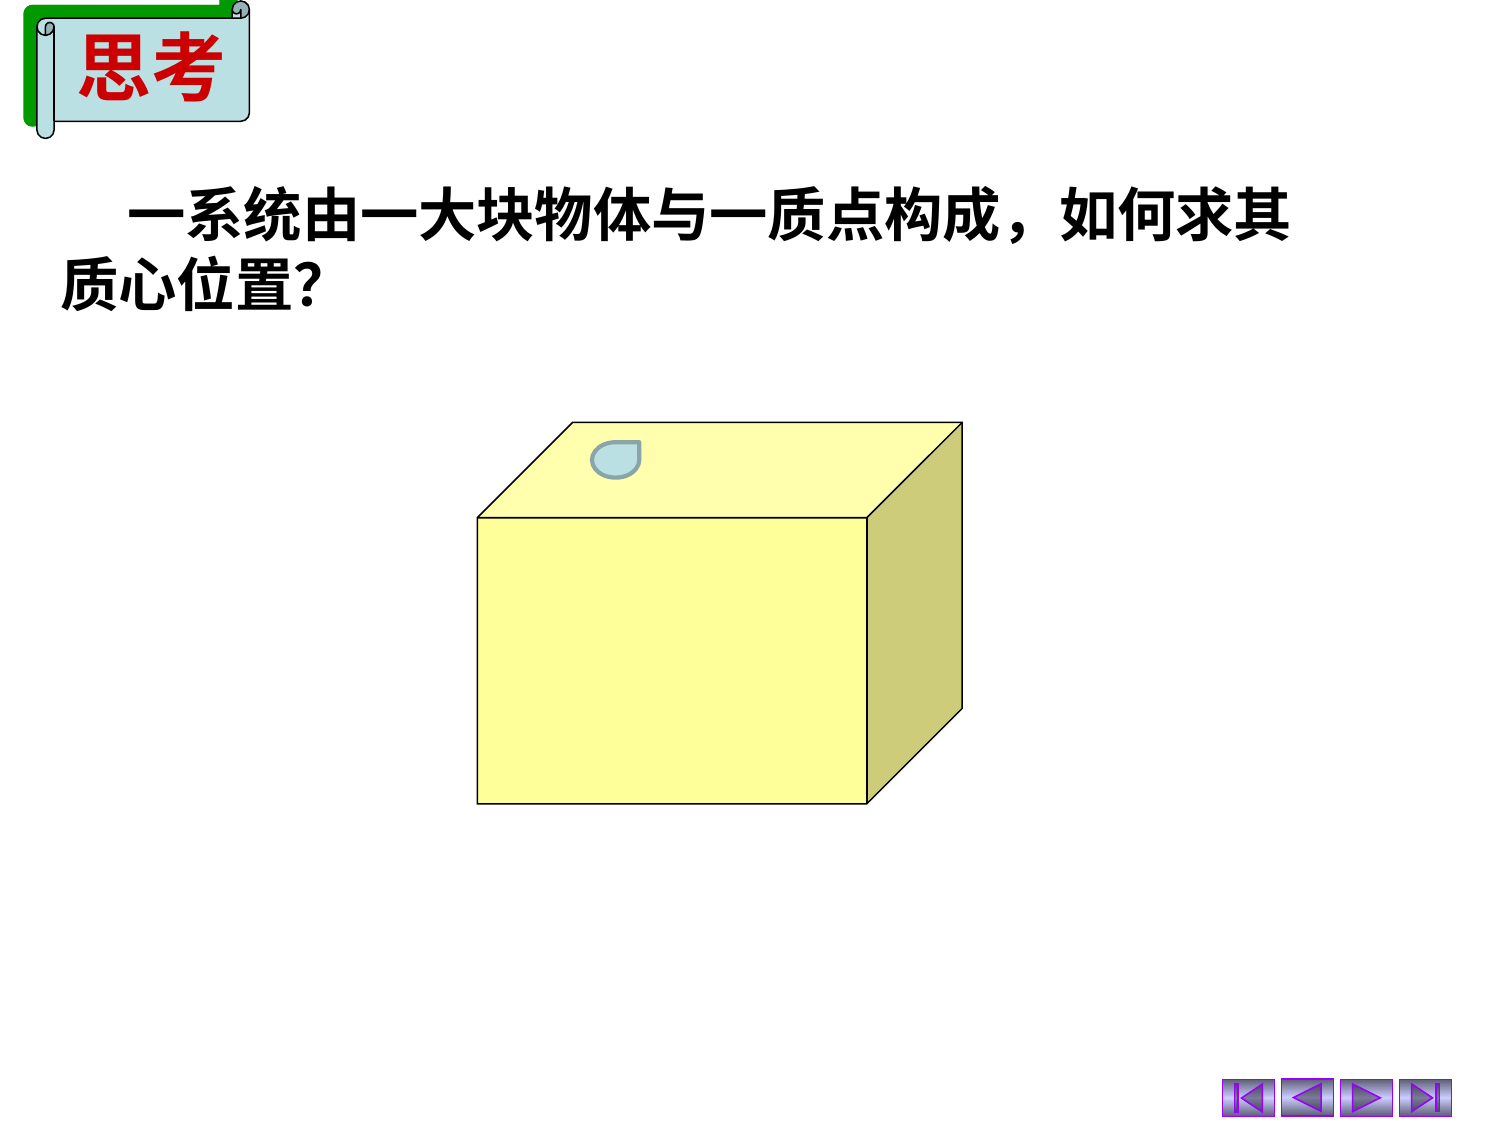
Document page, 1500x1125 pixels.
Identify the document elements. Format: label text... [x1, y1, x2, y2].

text_box [477, 422, 963, 804]
text_box 一系统由一大块物体与一质点构成，如何求其质心位置？ [45, 170, 1360, 326]
text_box [589, 440, 642, 480]
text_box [36, 0, 300, 139]
